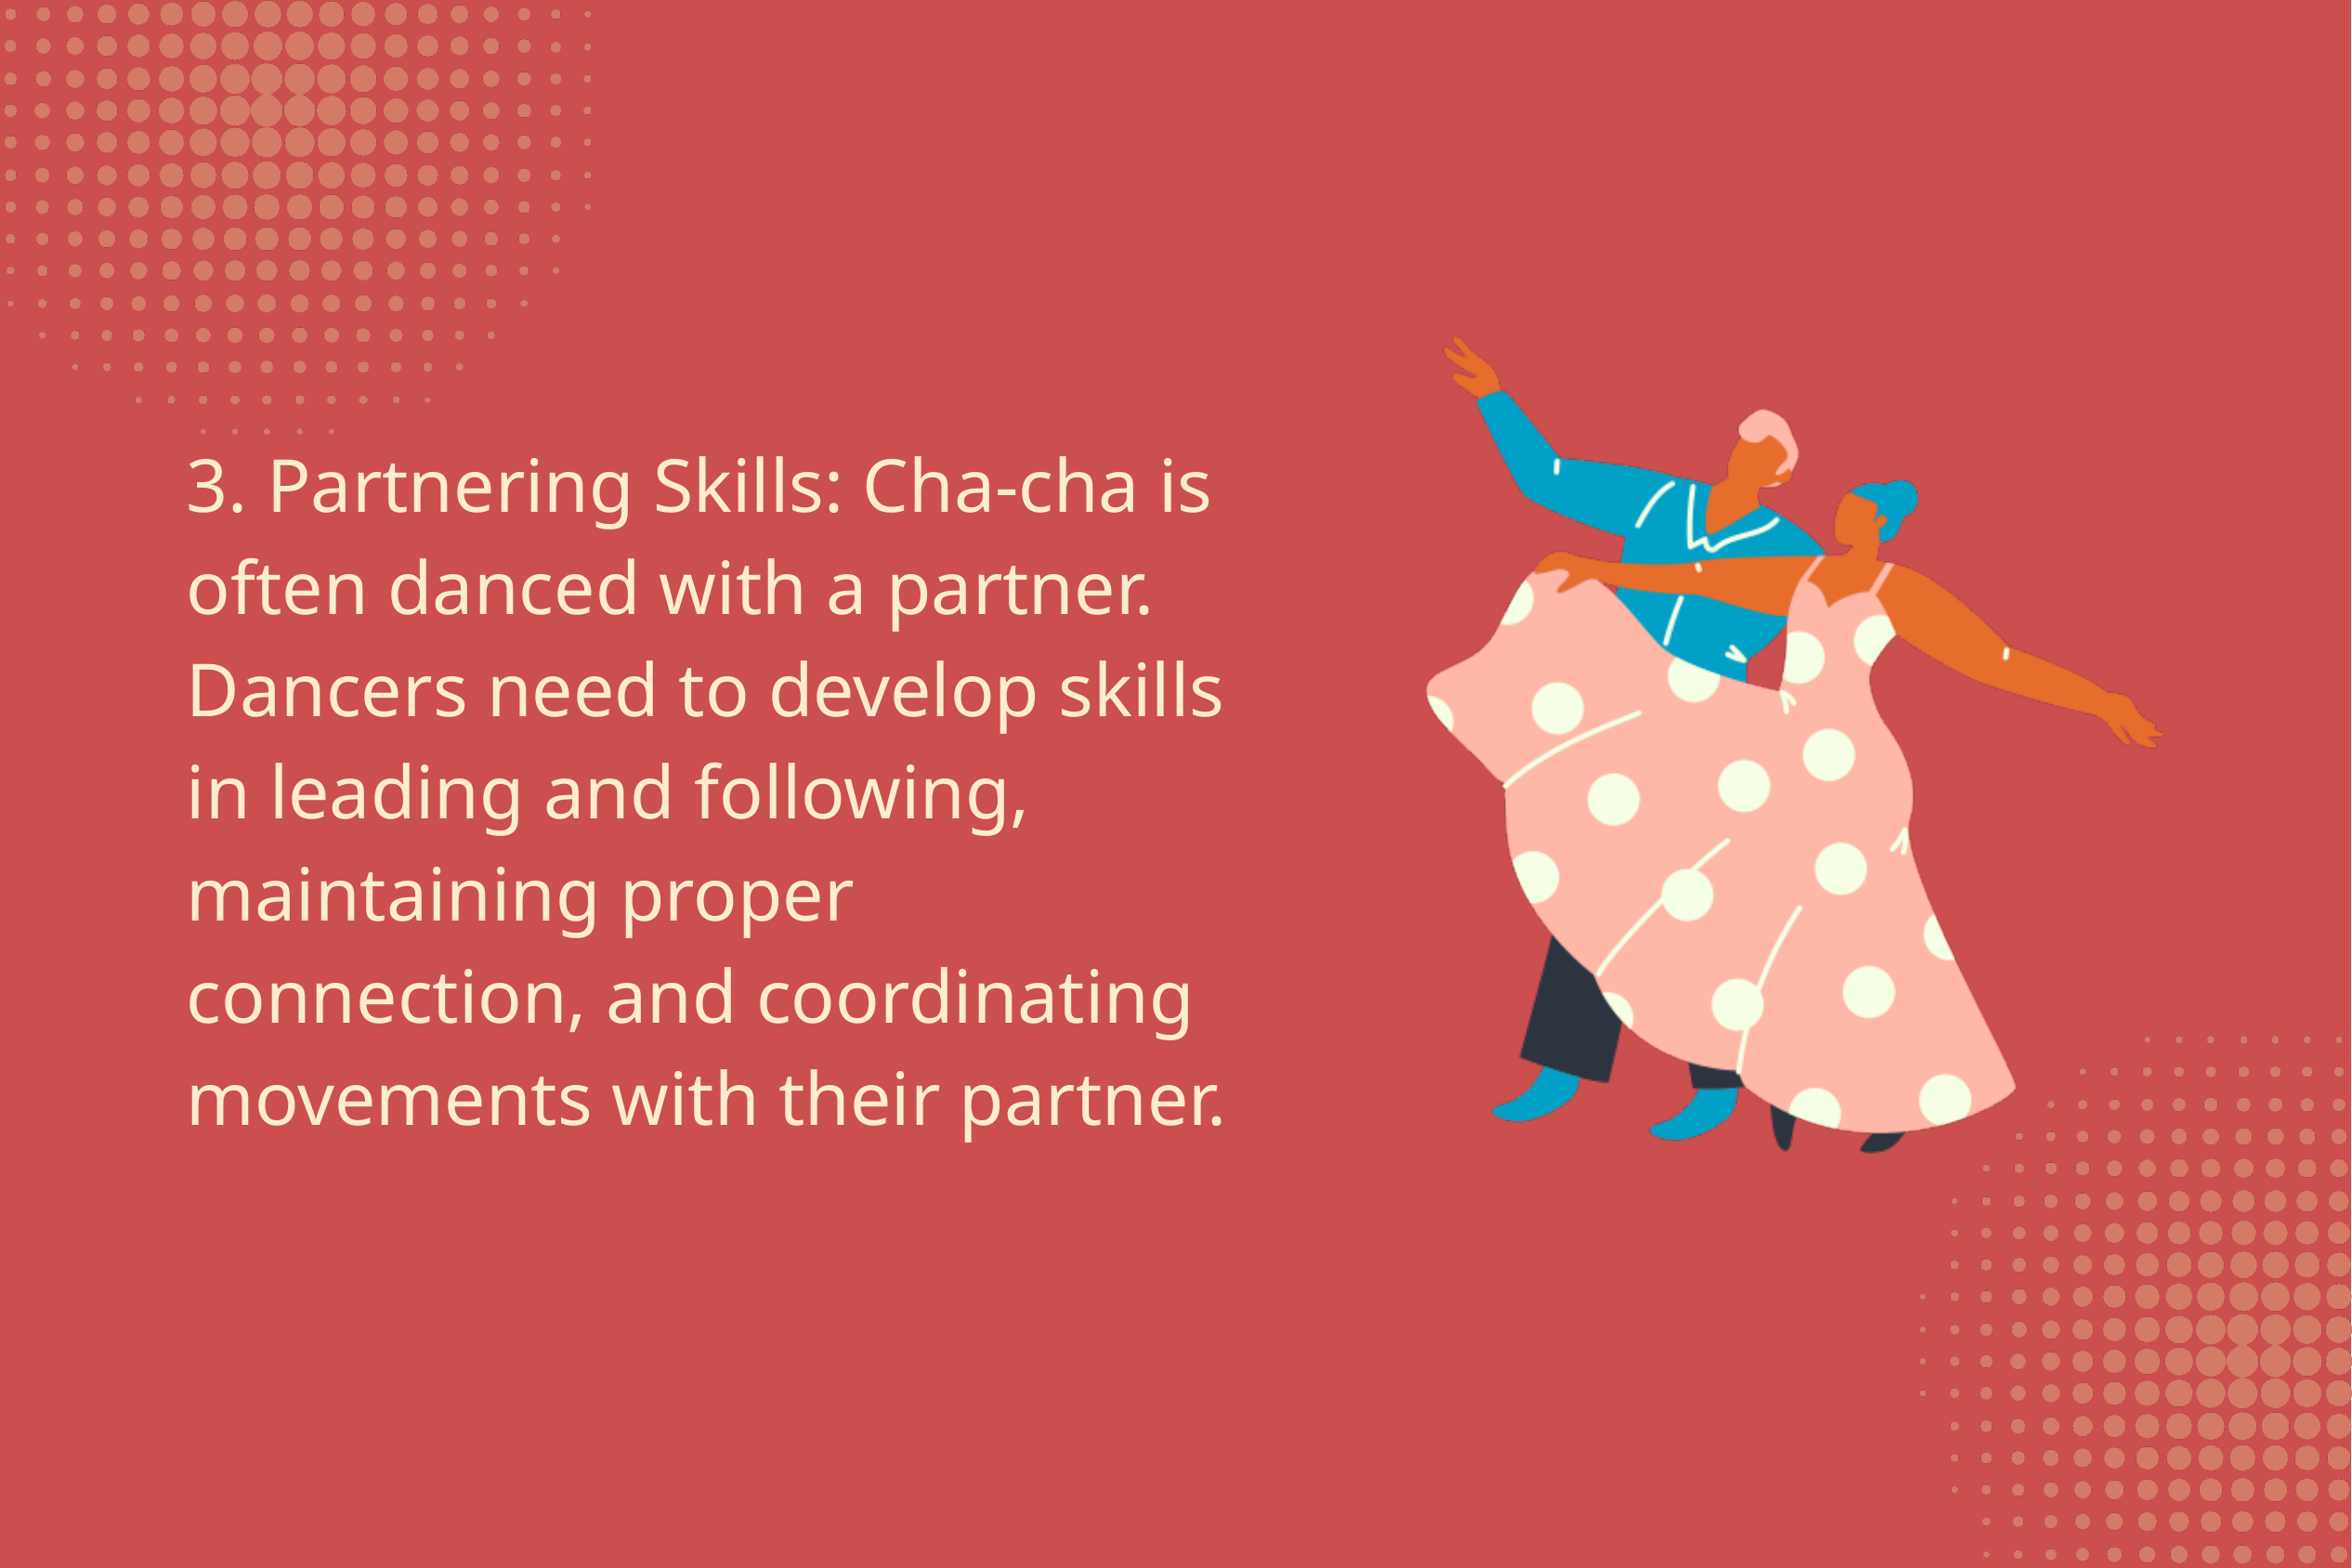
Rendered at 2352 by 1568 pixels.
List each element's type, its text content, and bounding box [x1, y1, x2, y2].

text_box [0, 0, 592, 435]
text_box [1424, 336, 2165, 1183]
text_box [1919, 1036, 2352, 1568]
text_box 3. Partnering Skills: Cha-cha is often danced with a partner. Dancers need to develop skills in leading and following, maintaining proper connection, and coordinating movements with their partner. [186, 424, 1247, 1141]
